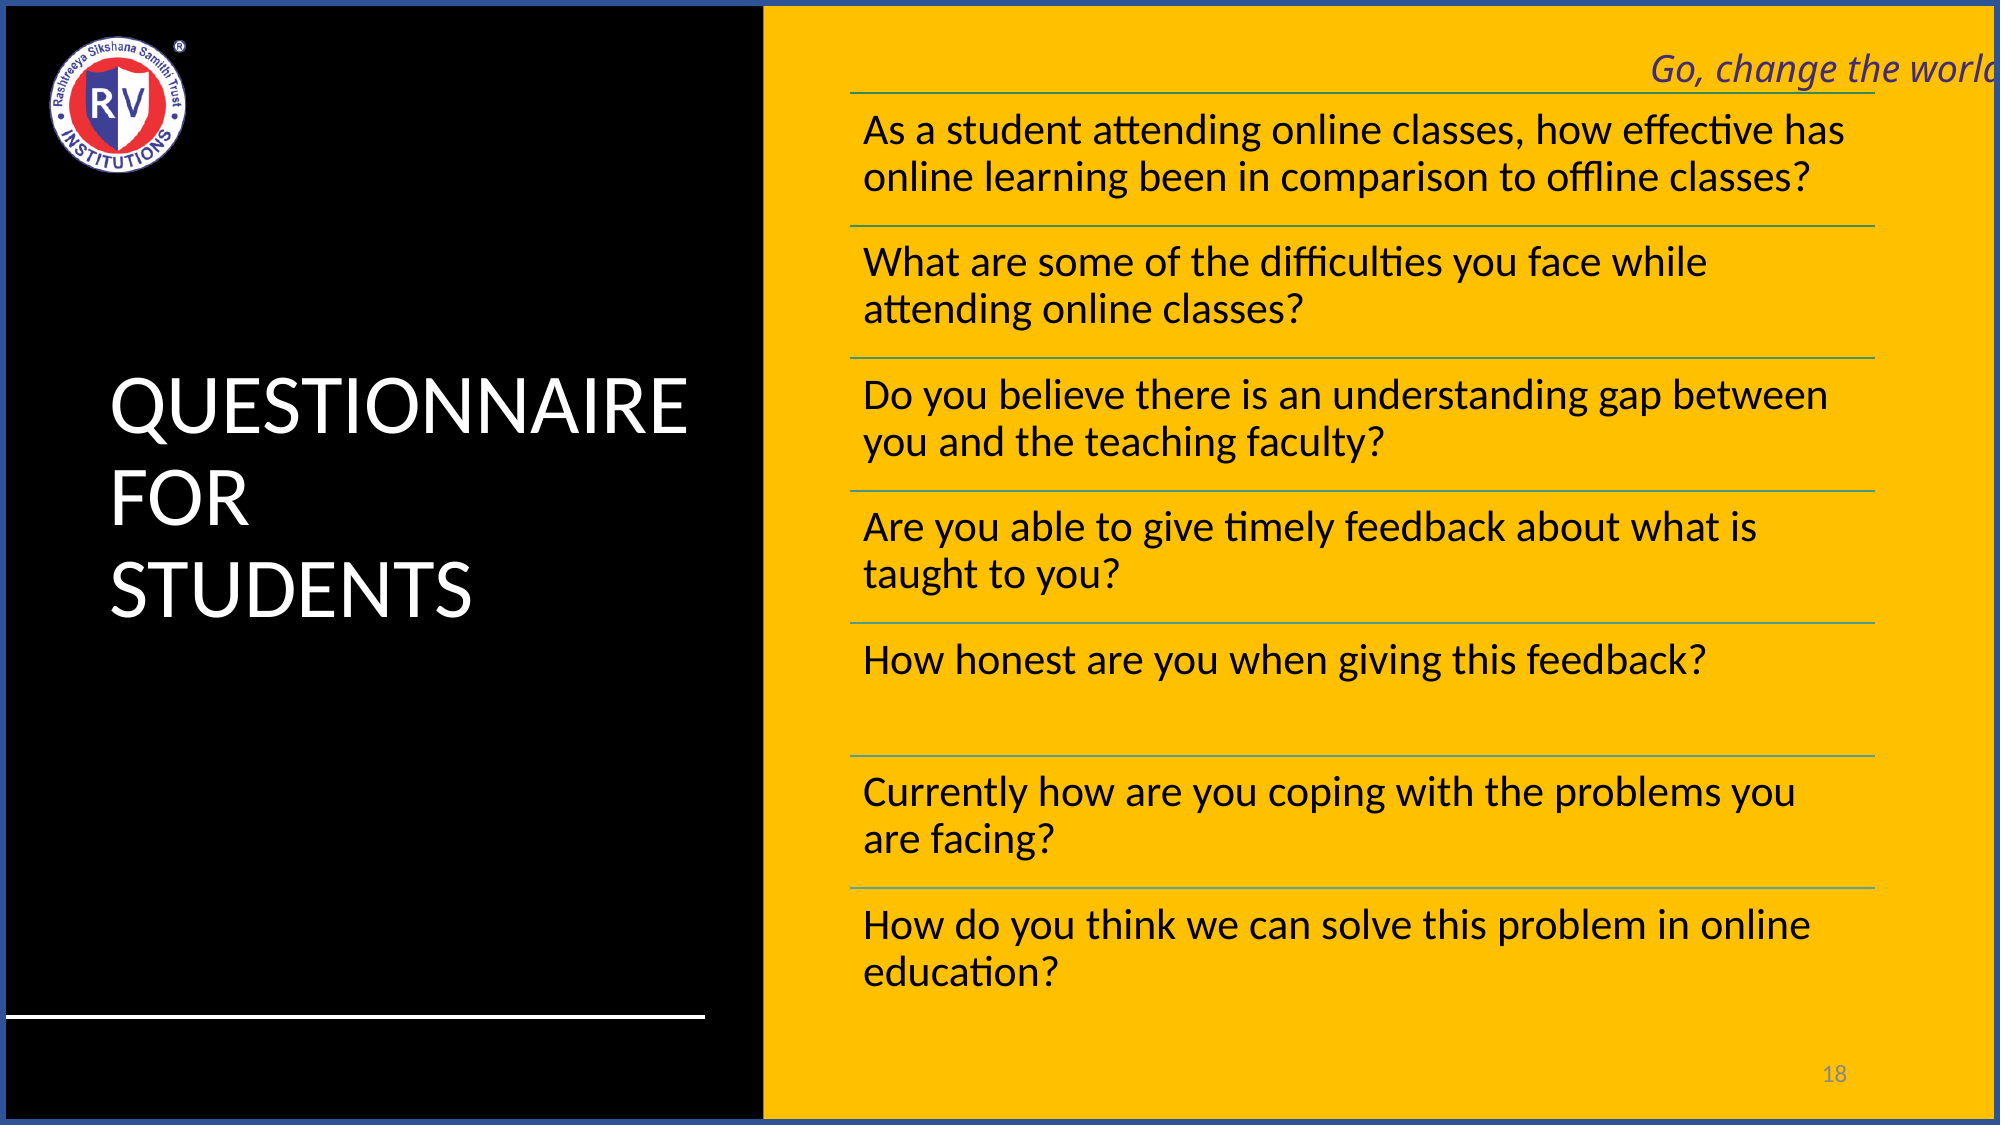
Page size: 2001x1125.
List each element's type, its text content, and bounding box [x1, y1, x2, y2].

text_box [0, 0, 2000, 1125]
slide_number 18 [1412, 1042, 1863, 1103]
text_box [849, 93, 1876, 1022]
picture [38, 26, 196, 184]
